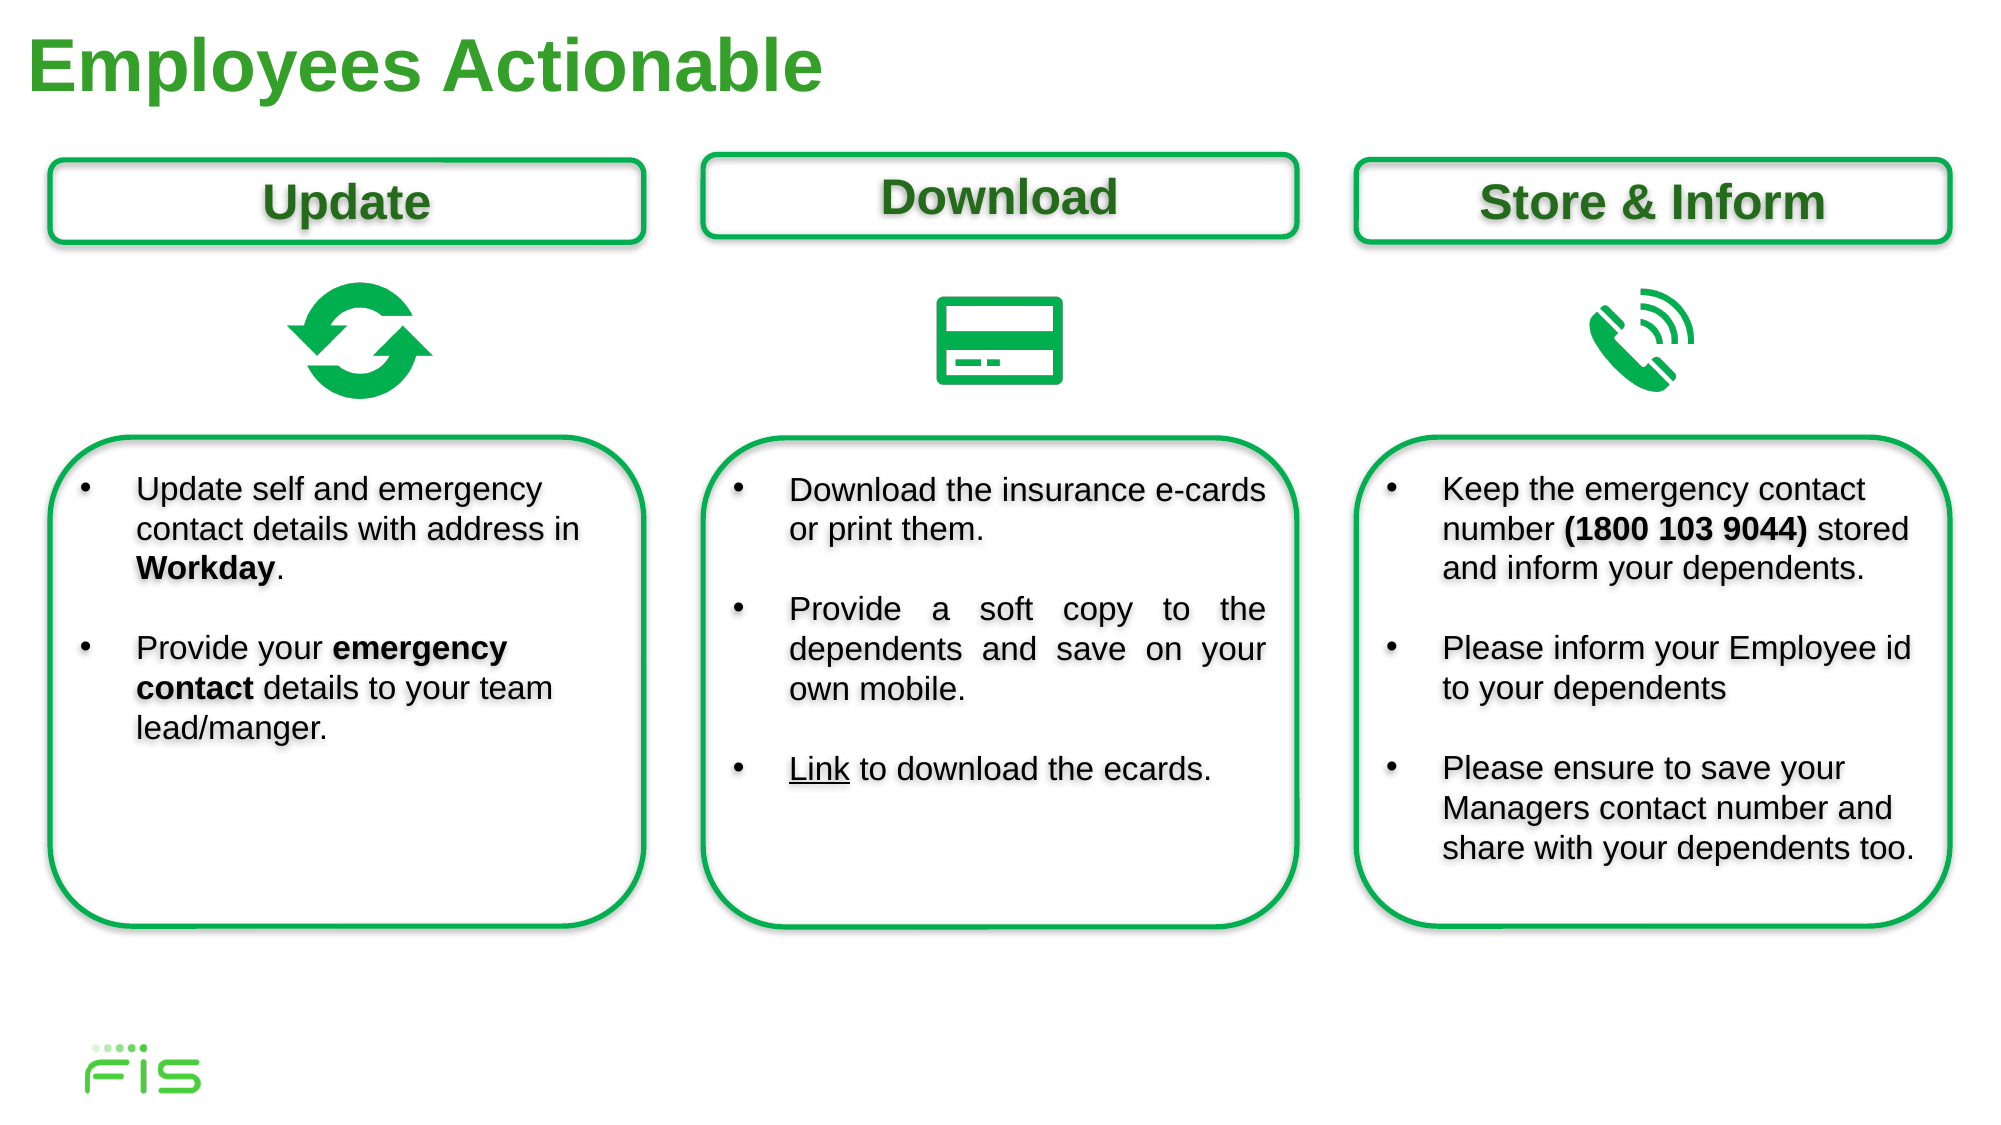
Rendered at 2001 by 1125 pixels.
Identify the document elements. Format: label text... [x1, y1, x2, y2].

text_box Keep the emergency contact number (1800 103 9044) stored and inform your dependents. Please inform your Employee id to your dependents Please ensure to save your Managers contact number and share with your dependents too. [1355, 436, 1951, 927]
picture [1565, 265, 1716, 417]
text_box Update self and emergency contact details with address in Workday. Provide your emergency contact details to your team lead/manger. [49, 436, 645, 927]
title Employees Actionable [27, 34, 1950, 144]
text_box Download the insurance e-cards or print them. Provide a soft copy to the dependents and save on your own mobile. Link to download the ecards. [702, 437, 1298, 928]
text_box Download [702, 153, 1298, 238]
text_box Store & Inform [1355, 158, 1951, 243]
picture [284, 265, 435, 417]
text_box Update [49, 159, 645, 244]
picture [77, 1040, 205, 1098]
picture [924, 265, 1076, 417]
